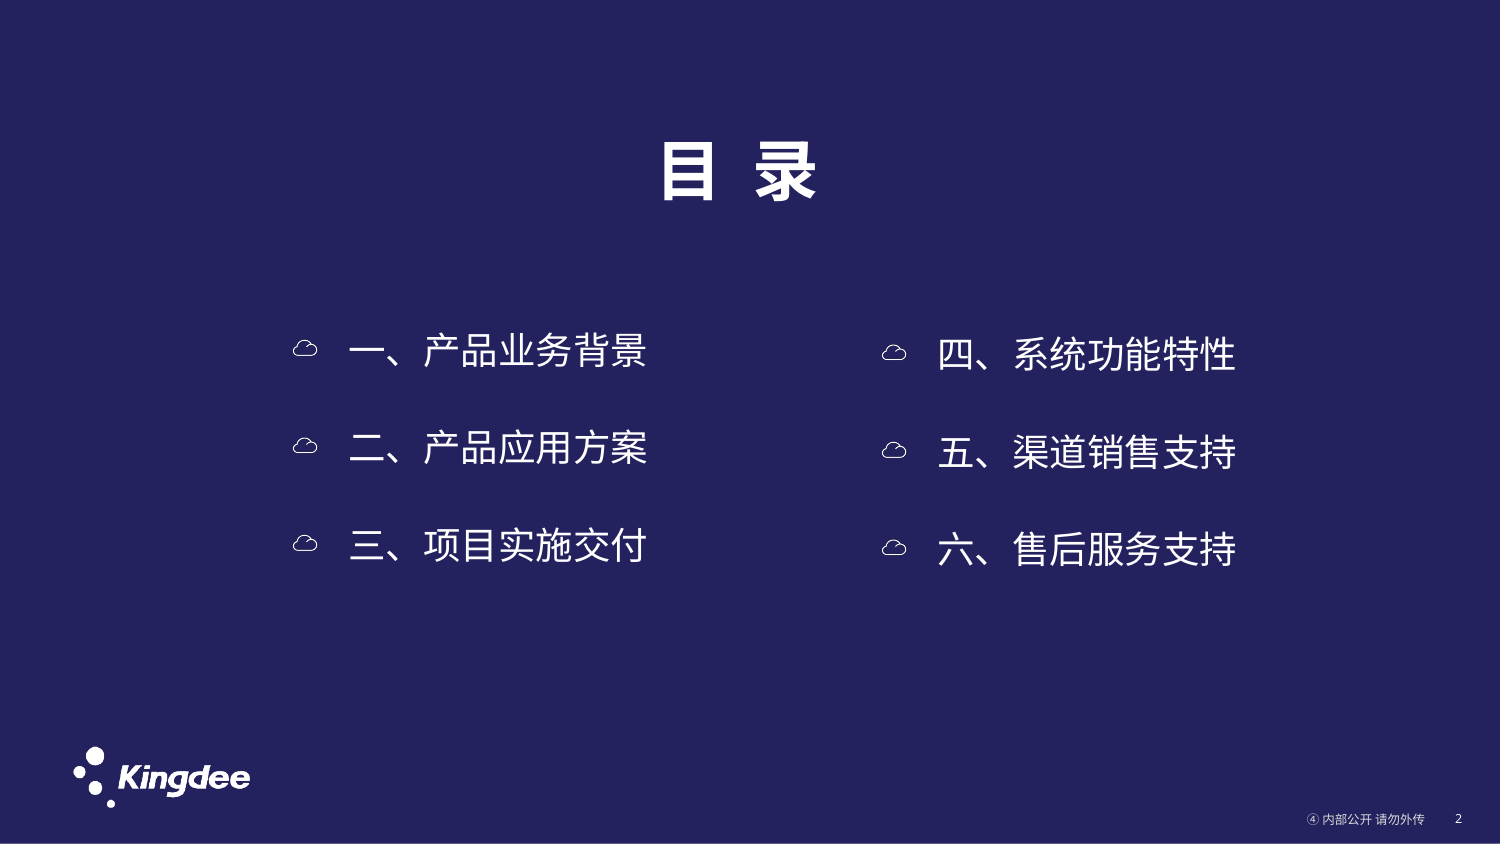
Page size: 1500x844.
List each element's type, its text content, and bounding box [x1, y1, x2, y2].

picture [291, 335, 319, 363]
picture [880, 437, 908, 465]
picture [291, 530, 319, 558]
picture [291, 433, 319, 460]
text_box 一、产品业务背景 二、产品应用方案 三、项目实施交付 [277, 274, 1004, 794]
picture [73, 746, 250, 808]
text_box 目 录 [640, 121, 1086, 217]
text_box 四、系统功能特性 五、渠道销售支持 六、售后服务支持 [866, 278, 1500, 799]
picture [880, 340, 908, 367]
picture [880, 535, 908, 562]
